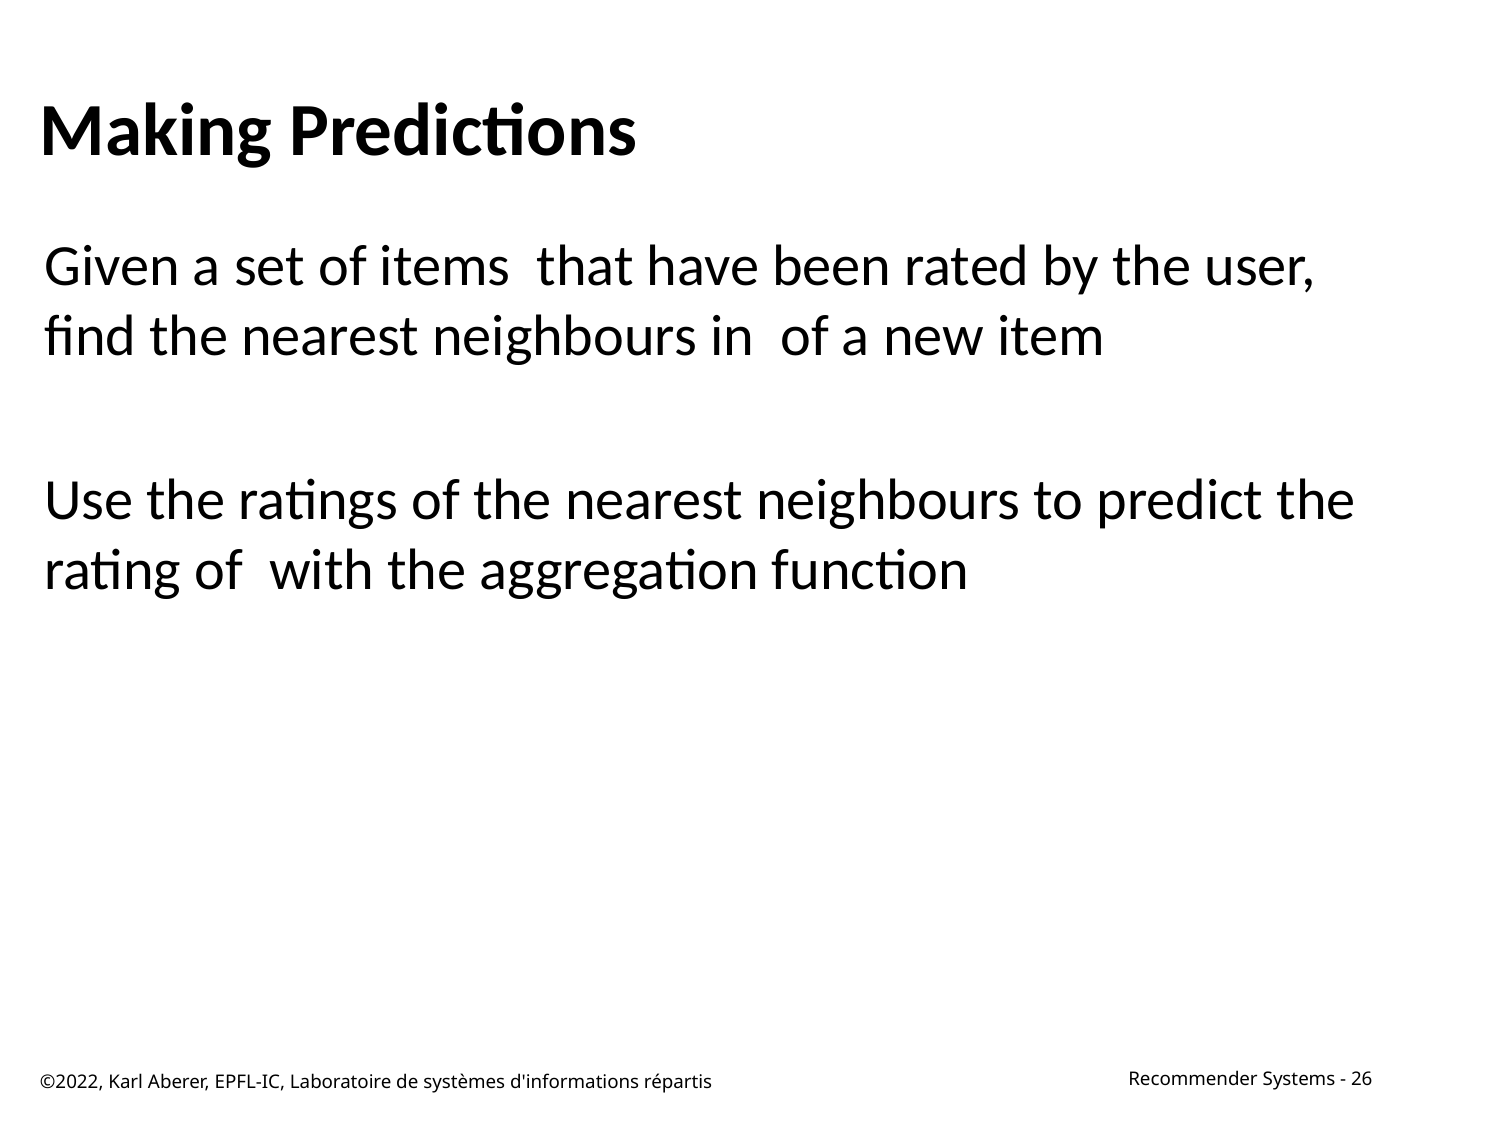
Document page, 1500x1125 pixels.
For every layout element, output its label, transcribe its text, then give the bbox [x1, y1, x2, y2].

footer ©2022, Karl Aberer, EPFL-IC, Laboratoire de systèmes d'informations répartis [24, 1062, 988, 1101]
title Making Predictions [24, 49, 1388, 201]
